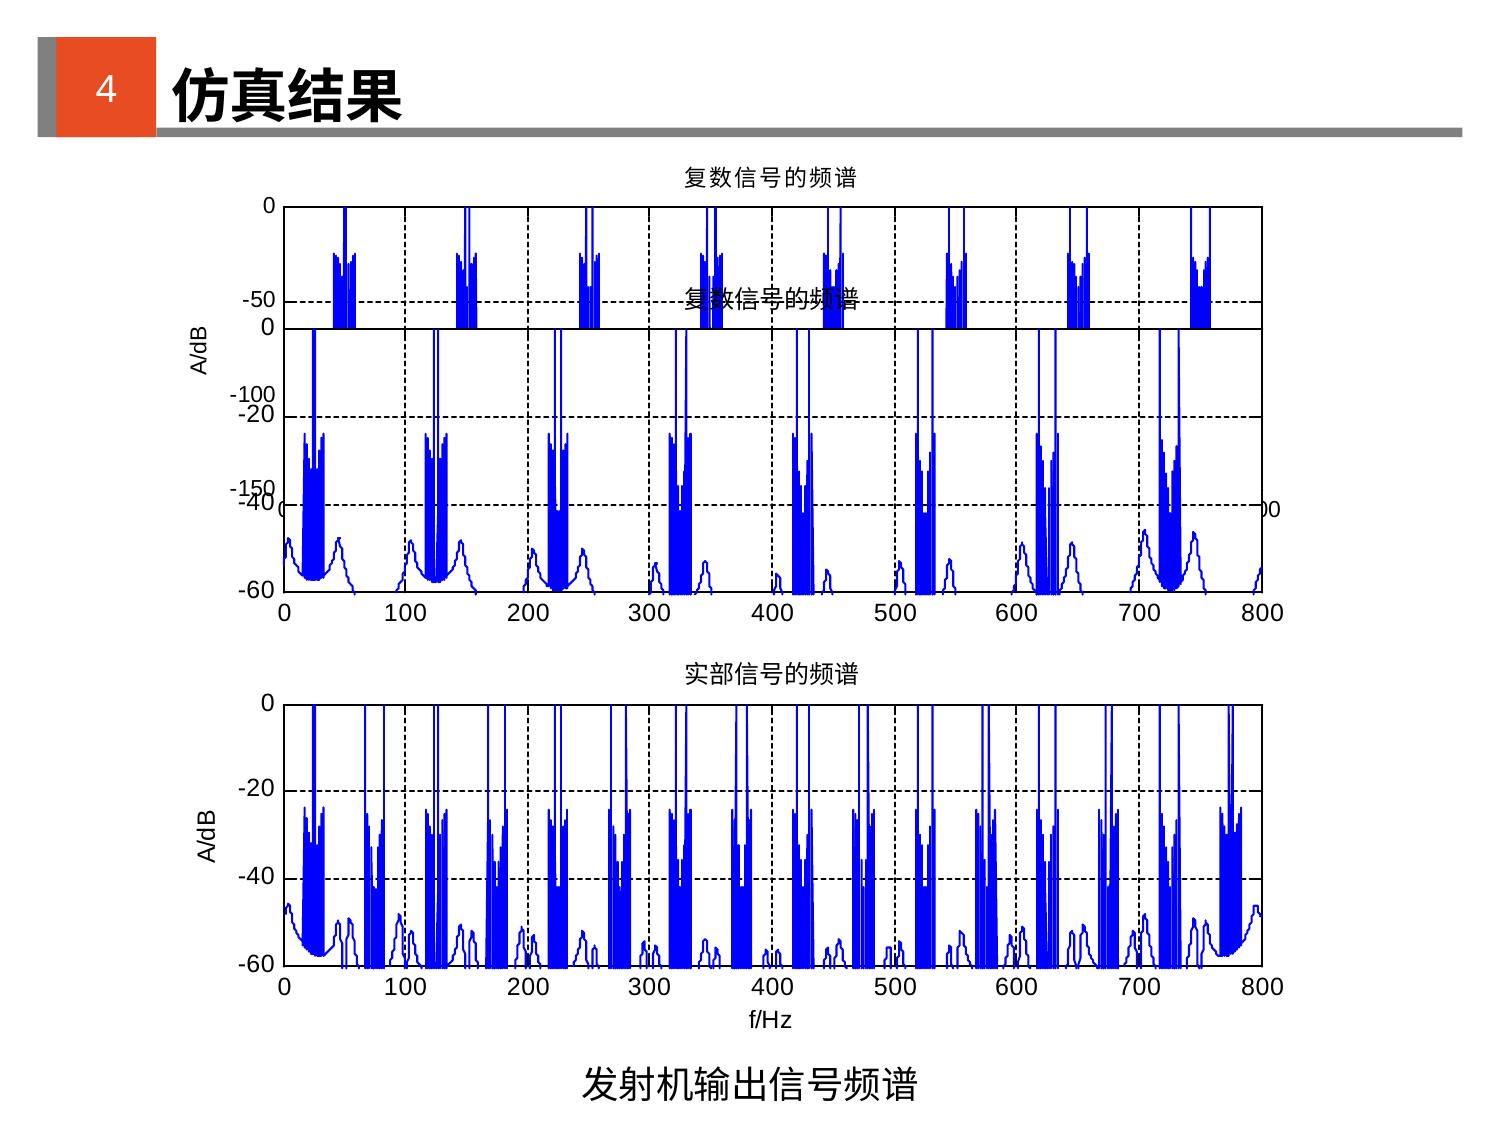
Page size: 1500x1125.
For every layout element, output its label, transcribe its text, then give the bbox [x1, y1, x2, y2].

text_box 发射机输出信号频谱 [566, 1054, 934, 1114]
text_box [37, 37, 1463, 138]
picture [118, 165, 1381, 1054]
